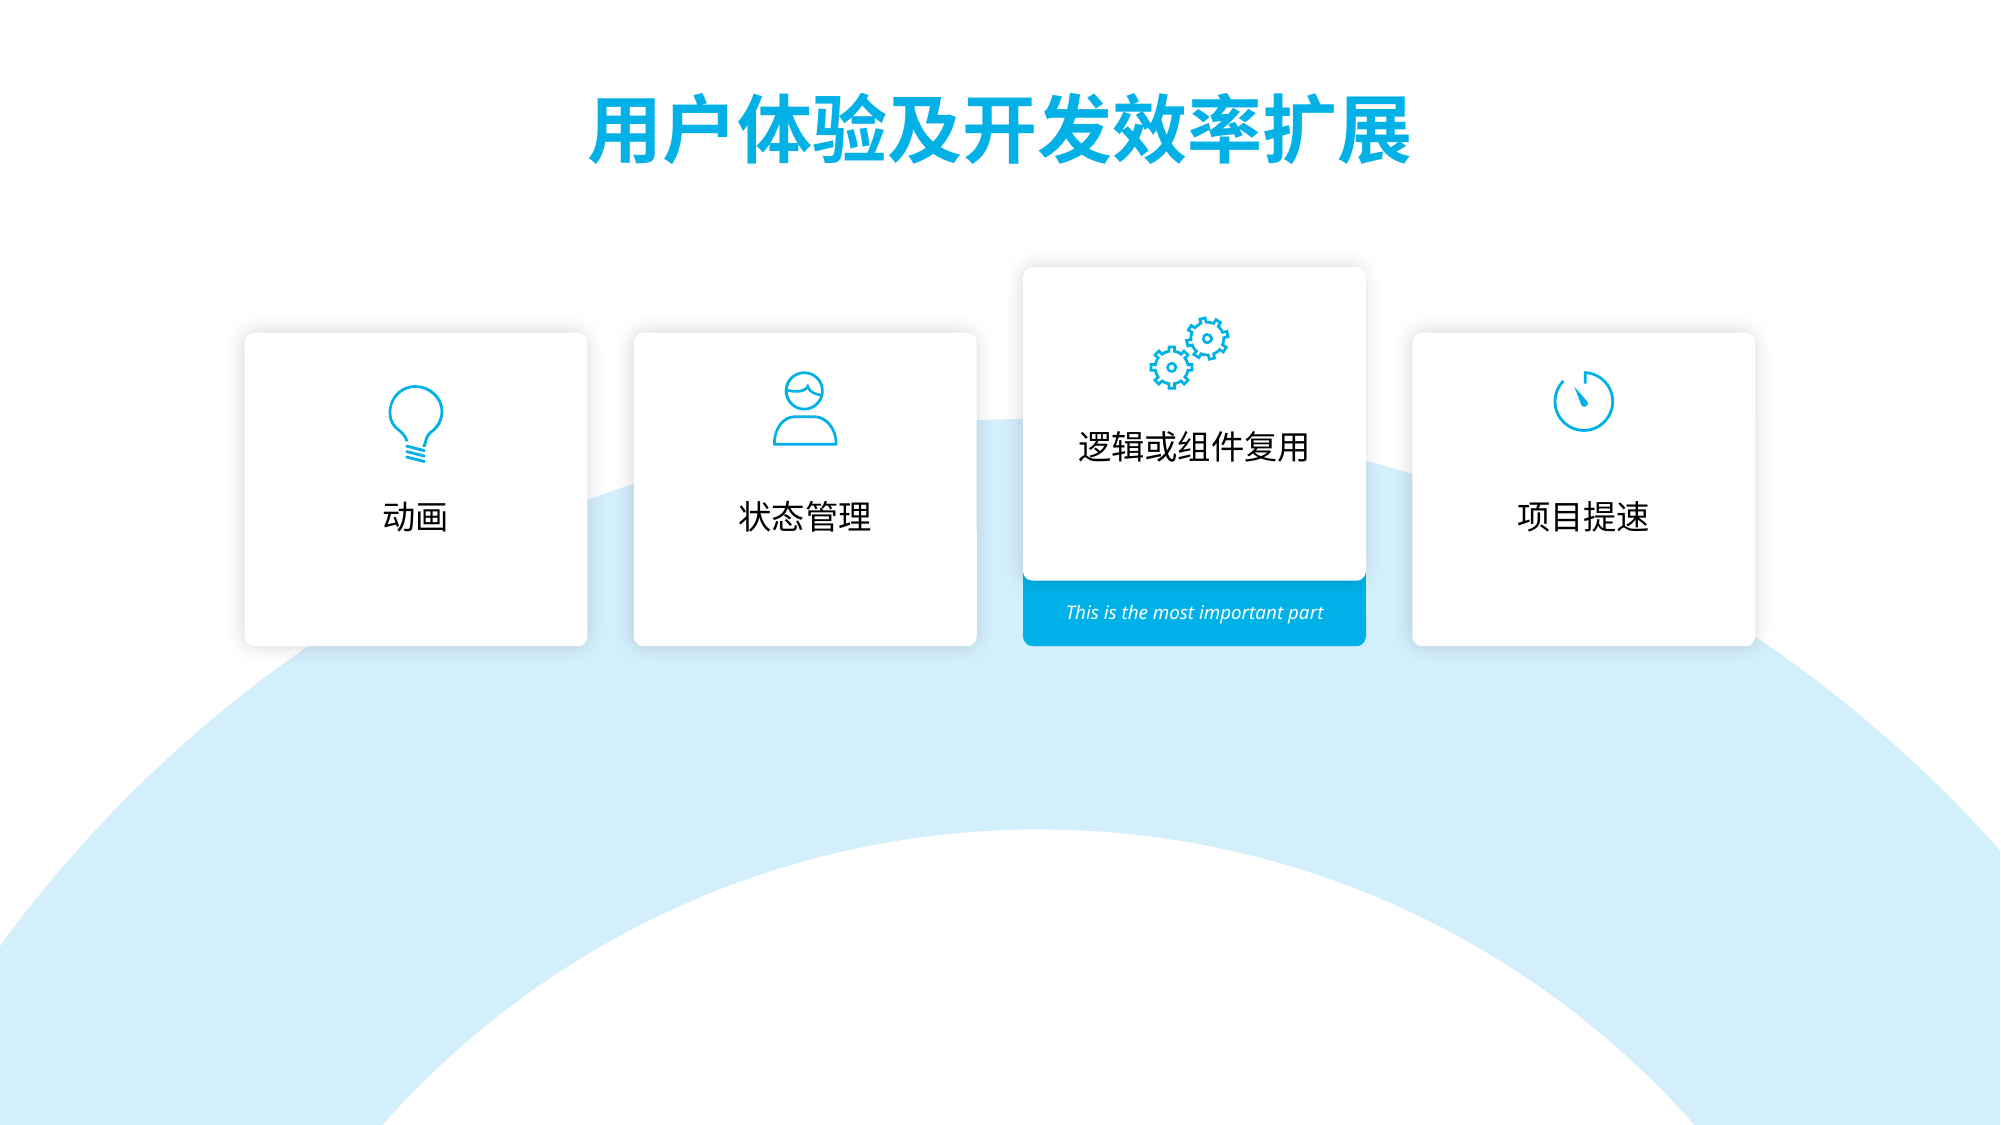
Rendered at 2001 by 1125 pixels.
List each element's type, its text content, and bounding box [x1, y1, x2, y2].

text_box [1022, 266, 1368, 576]
text_box [632, 331, 978, 648]
text_box [773, 415, 838, 446]
text_box 动画 [367, 477, 465, 544]
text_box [1023, 332, 1366, 647]
text_box 用户体验及开发效率扩展 [587, 82, 1413, 173]
text_box [405, 450, 426, 458]
text_box [1553, 371, 1615, 432]
text_box [1411, 331, 1757, 648]
text_box [405, 455, 426, 463]
text_box [0, 417, 2000, 1125]
text_box 项目提速 [1502, 477, 1666, 544]
text_box [388, 385, 444, 447]
text_box [405, 444, 426, 452]
text_box [784, 371, 824, 411]
text_box [243, 331, 589, 648]
text_box [1186, 316, 1229, 332]
text_box 状态管理 [723, 477, 887, 544]
